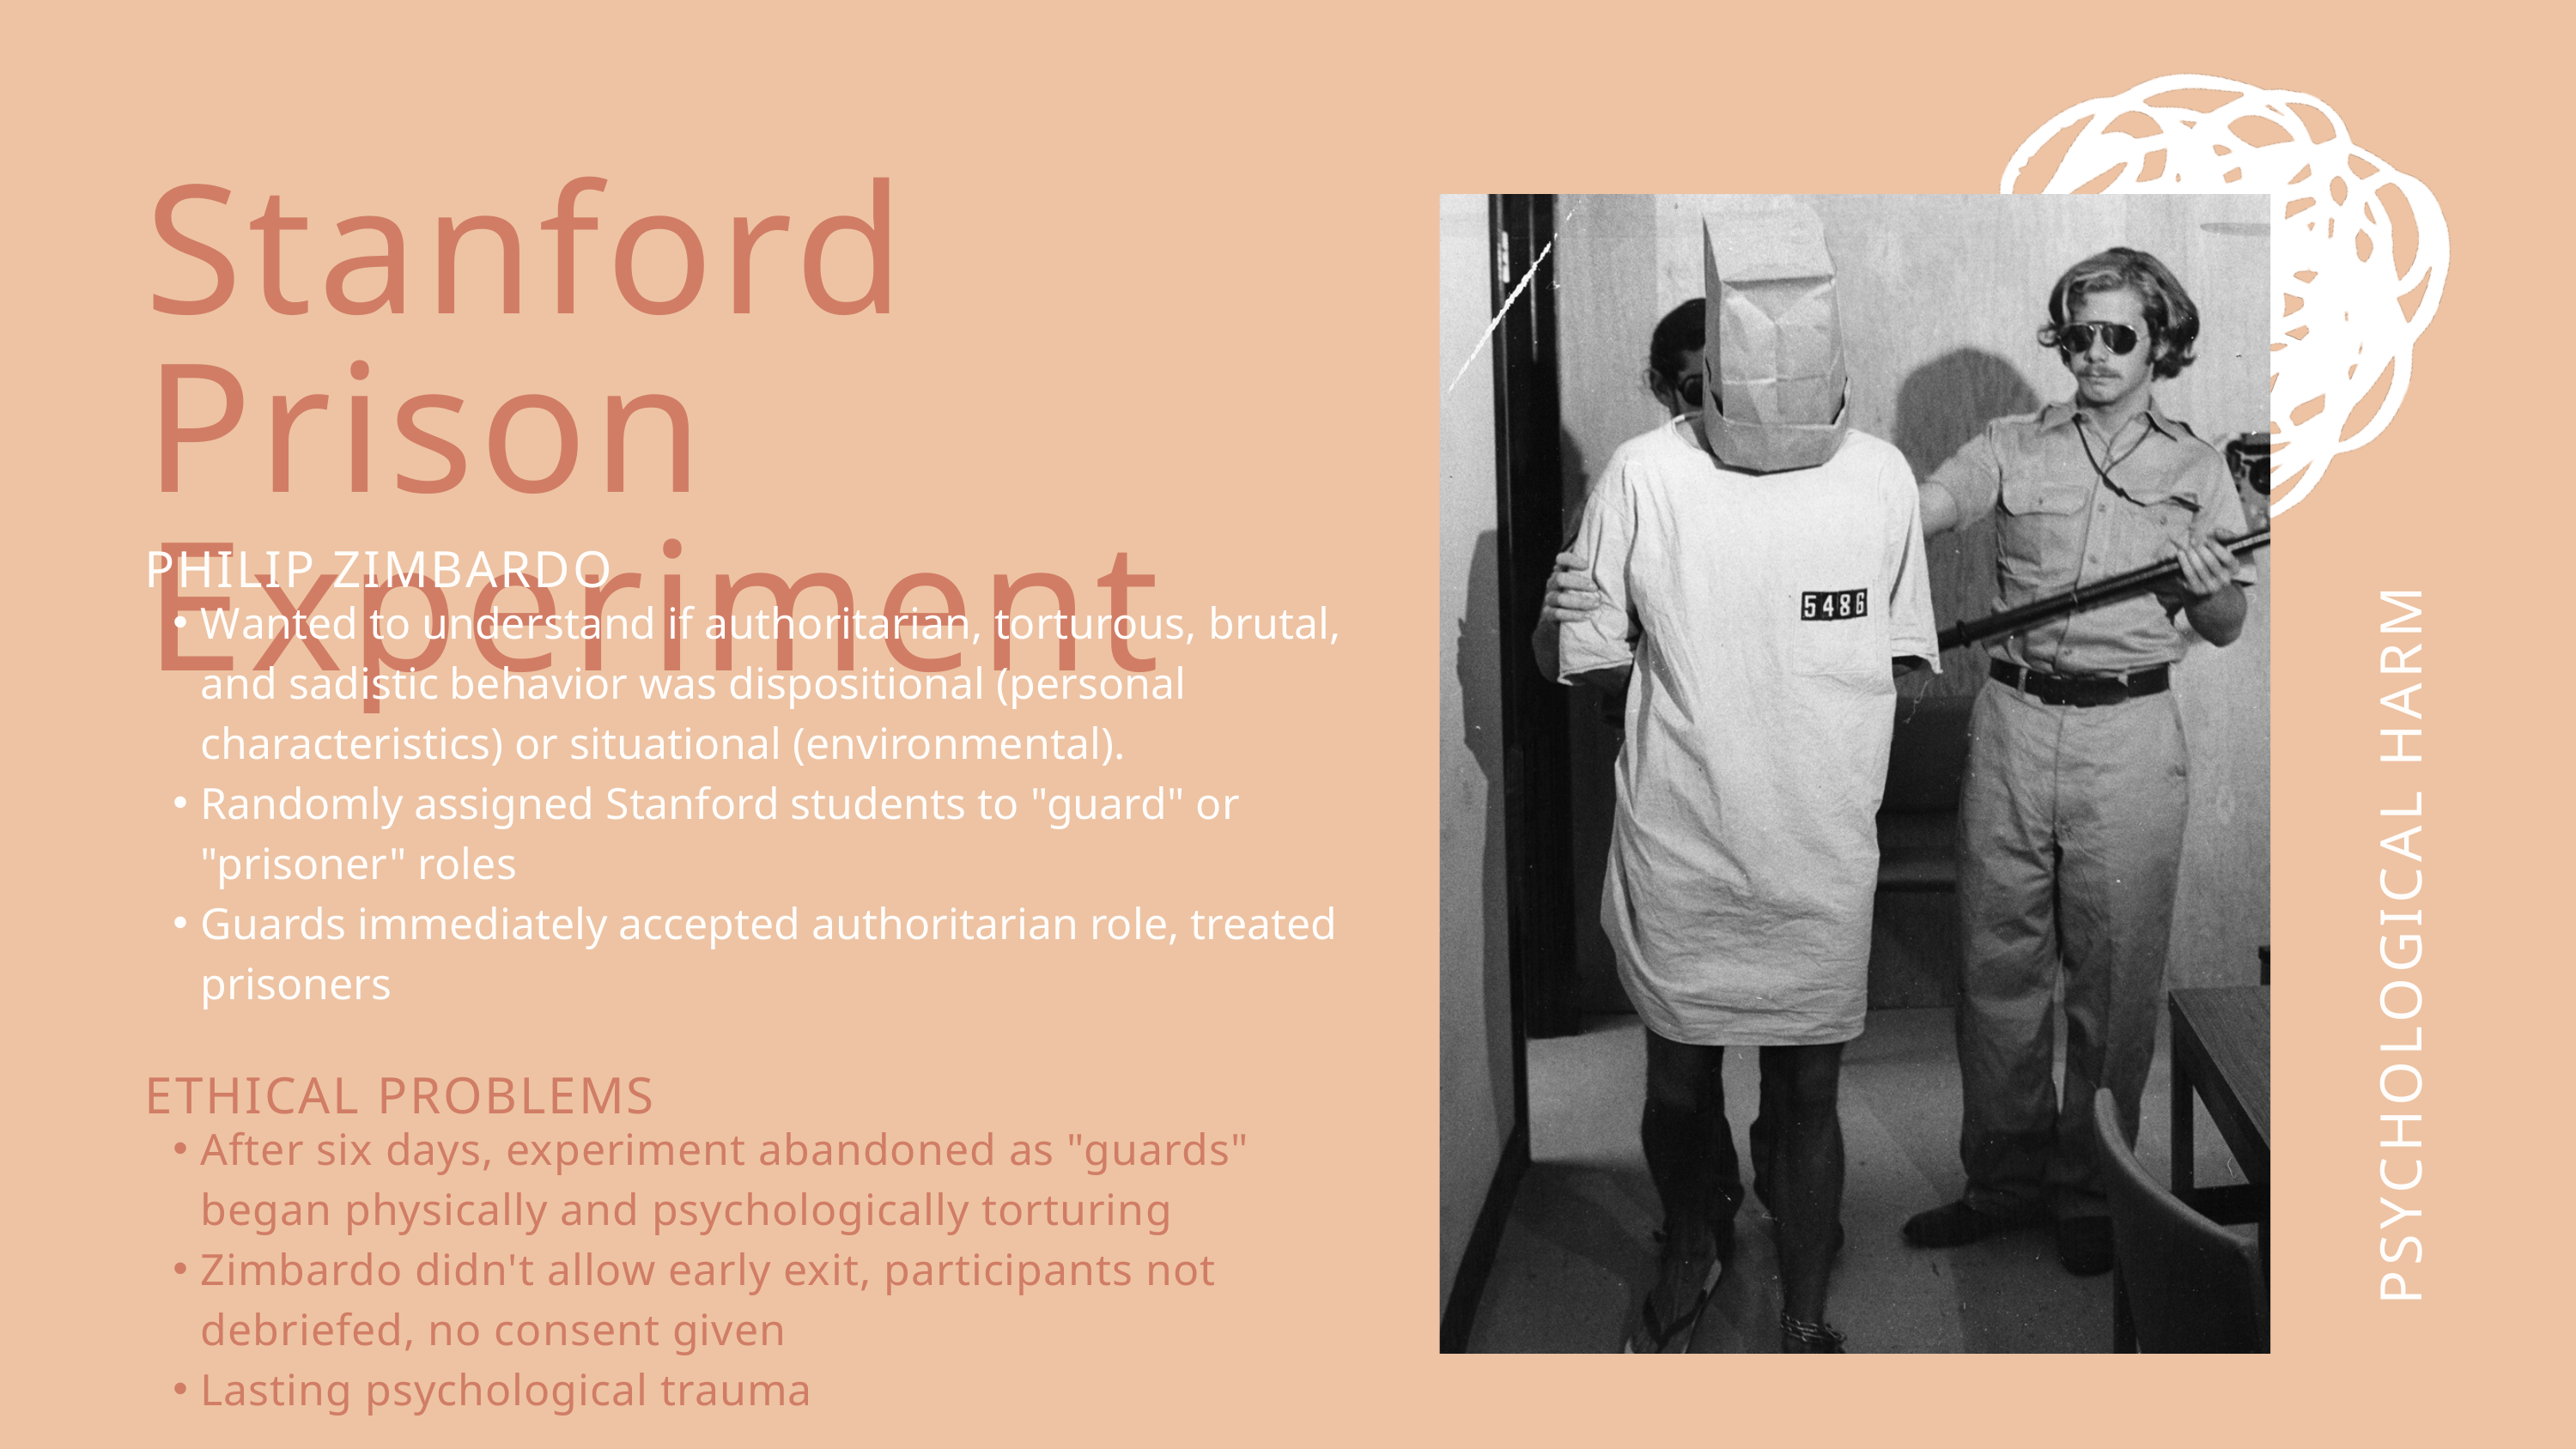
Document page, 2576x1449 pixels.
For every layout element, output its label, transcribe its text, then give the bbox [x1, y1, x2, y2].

text_box PSYCHOLOGICAL HARM [2359, 144, 2433, 1306]
text_box Wanted to understand if authoritarian, torturous, brutal, and sadistic behavior was dispositional (personal characteristics) or situational (environmental). Randomly assigned Stanford students to "guard" or "prisoner" roles Guards immediately accepted authoritarian role, treated prisoners [144, 587, 1376, 1009]
text_box Stanford Prison Experiment [144, 170, 1376, 587]
text_box ETHICAL PROBLEMS [144, 1058, 1435, 1124]
picture [2433, 145, 2494, 322]
picture [1439, 1, 2431, 1354]
text_box After six days, experiment abandoned as "guards" began physically and psychologically torturing Zimbardo didn't allow early exit, participants not debriefed, no consent given Lasting psychological trauma [144, 1124, 1286, 1414]
text_box PHILIP ZIMBARDO [144, 532, 716, 598]
